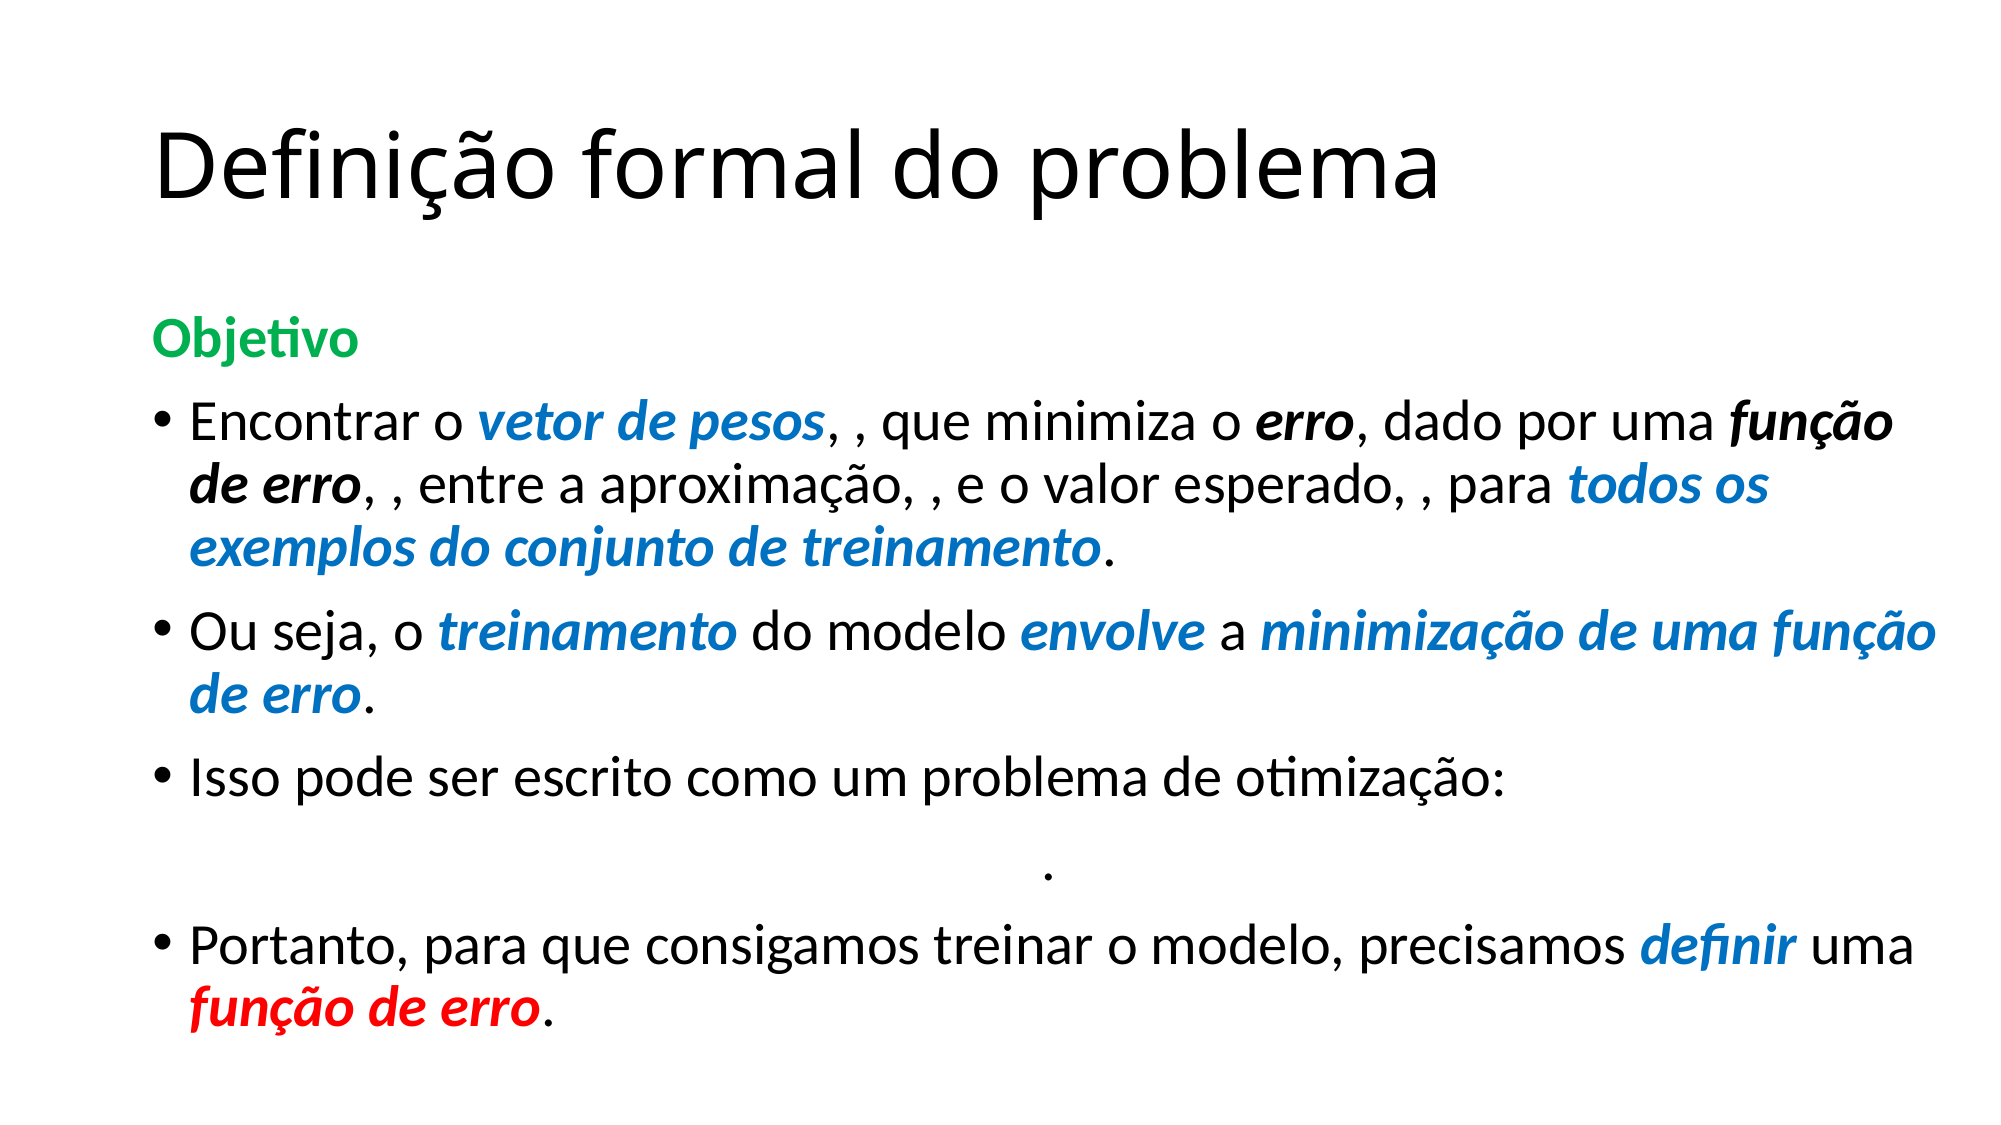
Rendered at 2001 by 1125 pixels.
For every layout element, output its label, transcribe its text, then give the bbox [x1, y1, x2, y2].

title Definição formal do problema [137, 59, 1863, 278]
